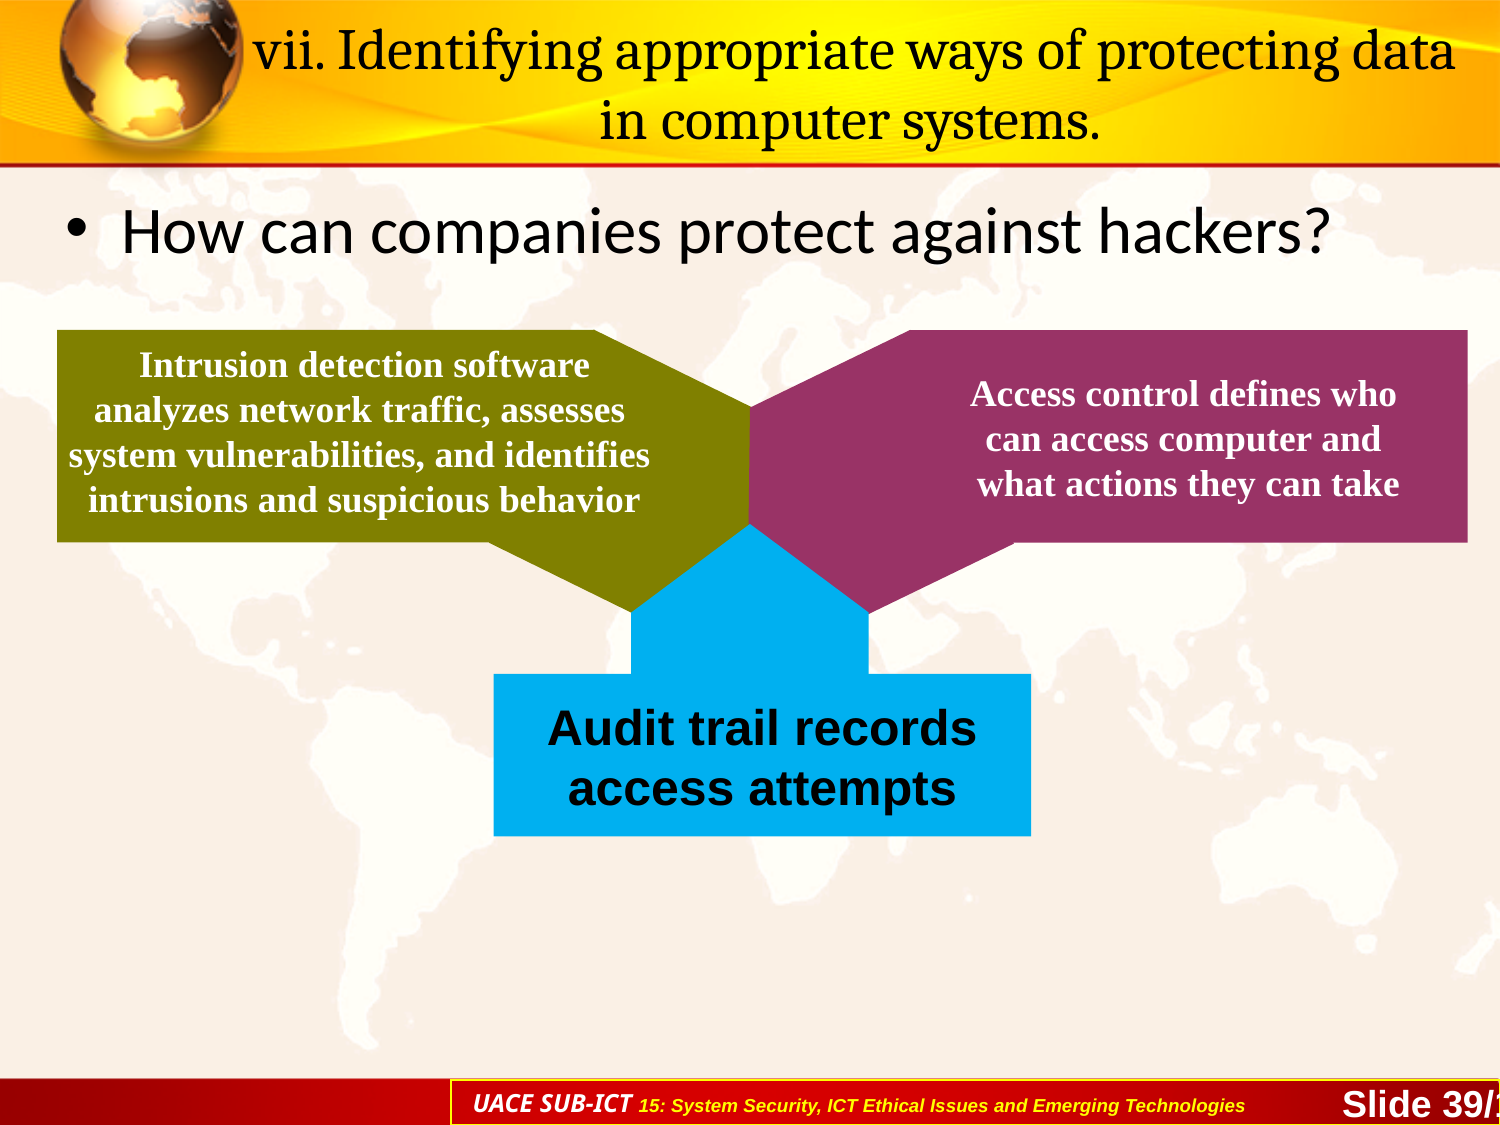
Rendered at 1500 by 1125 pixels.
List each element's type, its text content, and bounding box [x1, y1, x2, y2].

title vii. Identifying appropriate ways of protecting data in computer systems. [212, 0, 1500, 163]
list How can companies protect against hackers? [49, 178, 1459, 301]
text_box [53, 329, 735, 608]
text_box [493, 523, 1032, 837]
picture [0, 0, 1500, 1125]
picture [452, 1081, 1499, 1124]
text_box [736, 329, 1468, 608]
